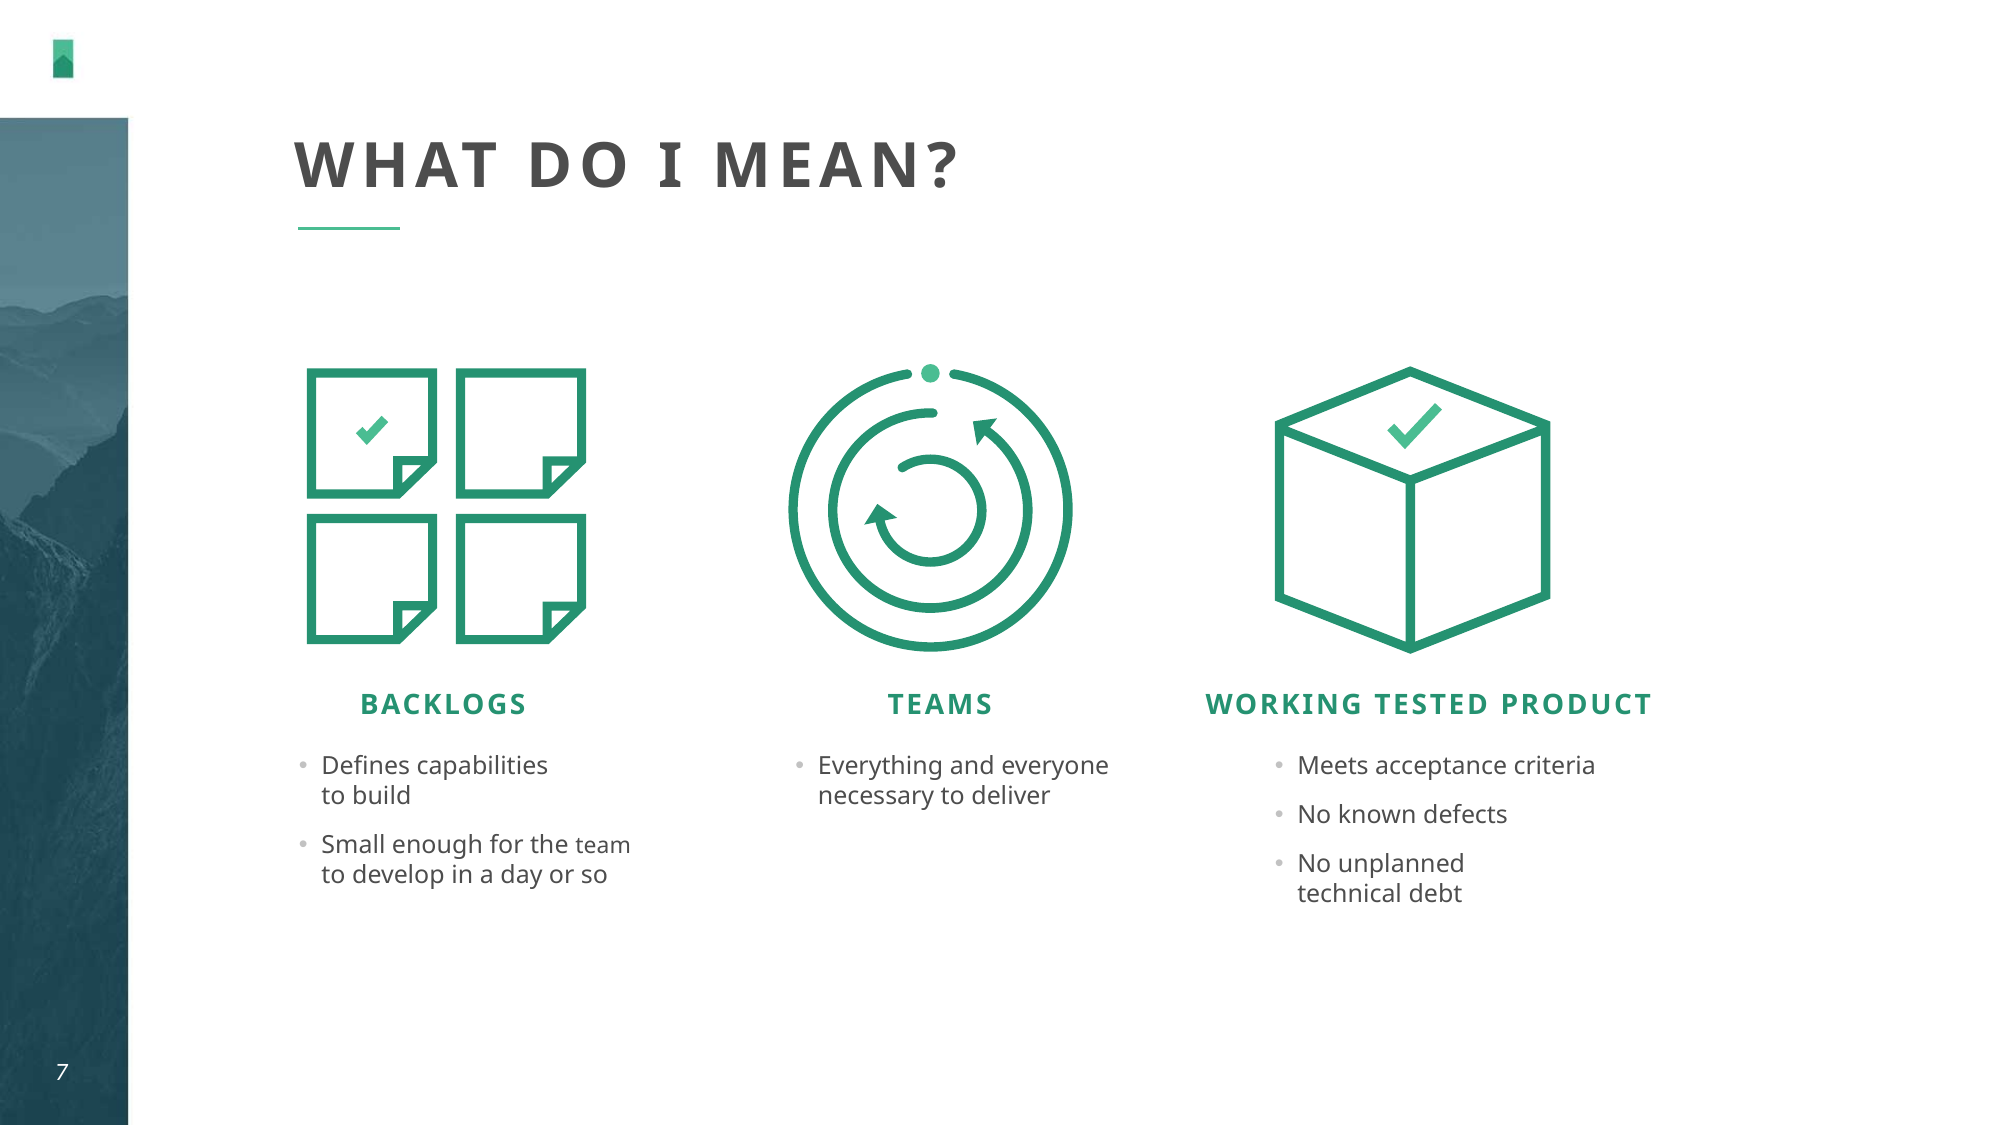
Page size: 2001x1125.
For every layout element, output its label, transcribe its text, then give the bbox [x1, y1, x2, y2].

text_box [788, 363, 1073, 652]
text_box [1274, 366, 1551, 655]
title What Do I Mean? [279, 58, 1833, 202]
text_box WORKING TESTED product [1180, 678, 1677, 728]
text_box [306, 368, 587, 645]
text_box BACKLOGS [288, 678, 598, 728]
slide_number 7 [15, 1040, 107, 1101]
text_box Meets acceptance criteria No known defects No unplanned technical debt [1255, 742, 1636, 915]
text_box Everything and everyone necessary to deliver [775, 742, 1157, 818]
picture [0, 0, 2001, 1125]
text_box TEAMS [785, 678, 1095, 728]
text_box Defines capabilities to build Small enough for the team to develop in a day or so [279, 742, 660, 896]
